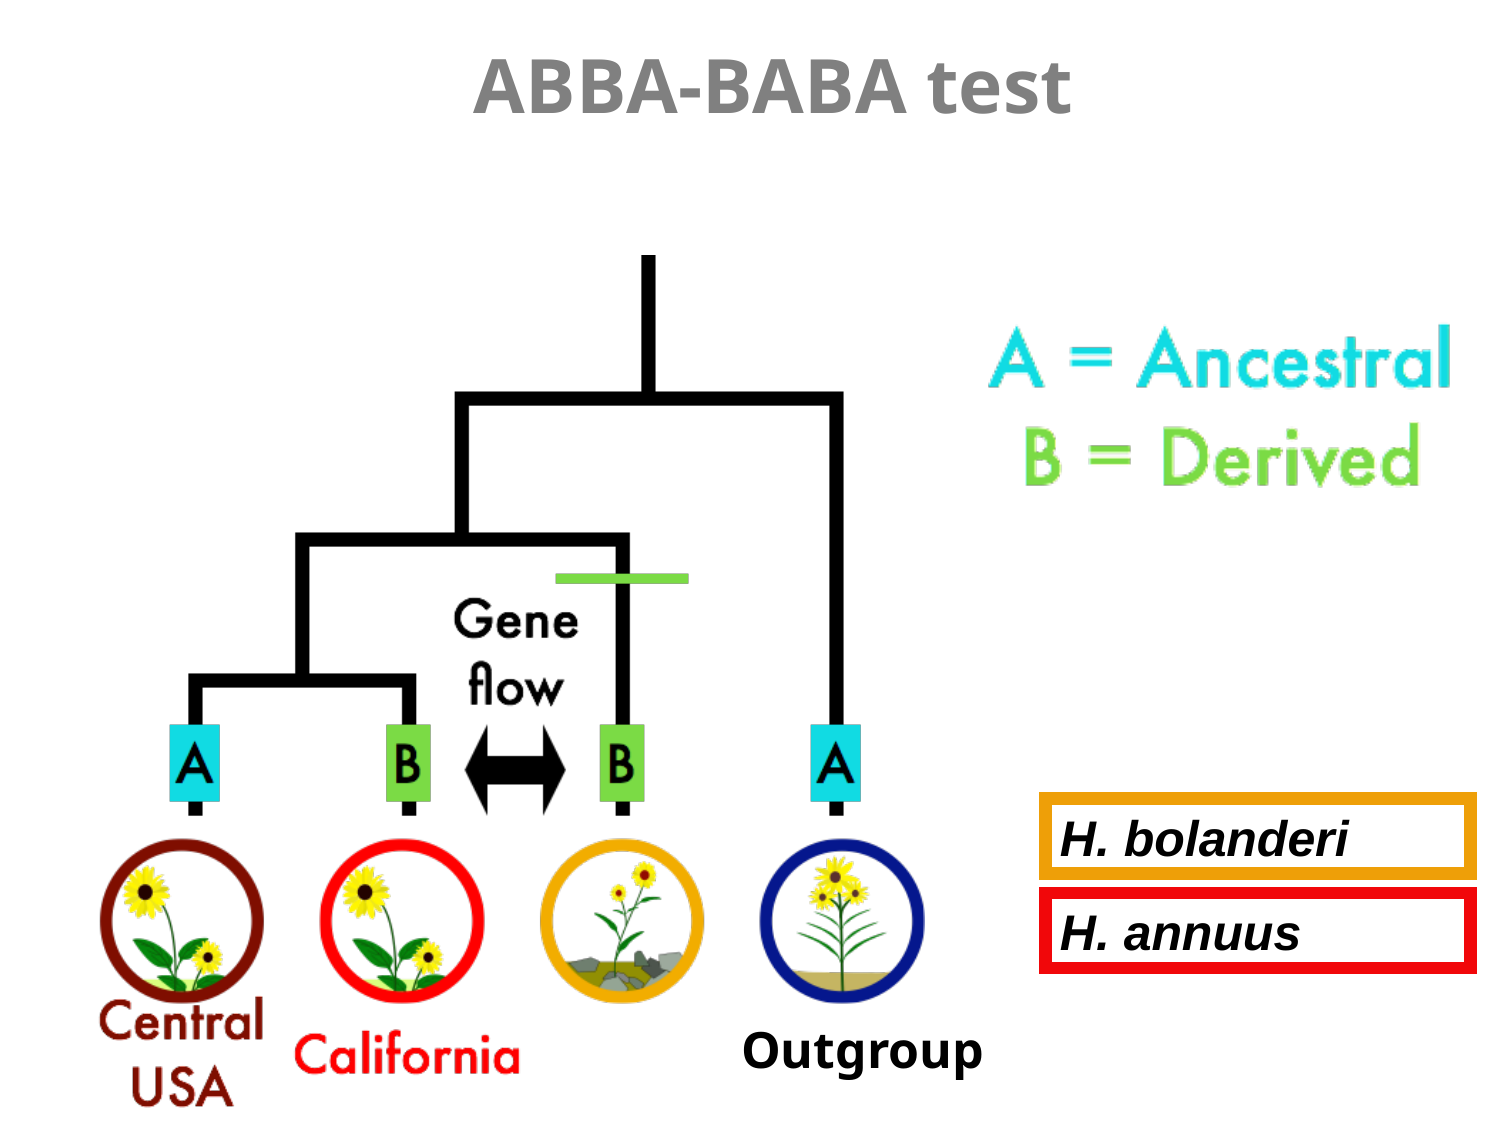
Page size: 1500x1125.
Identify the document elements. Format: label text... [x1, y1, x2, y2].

text_box More ABBA under gene flow [204, 67, 1327, 172]
text_box ABBA-BABA test [212, 31, 1335, 136]
text_box H. bolanderi [1045, 798, 1471, 874]
picture [76, 255, 926, 1125]
text_box Outgroup [929, 1011, 1057, 1087]
text_box H. annuus [1045, 893, 1471, 968]
picture [953, 302, 1477, 514]
